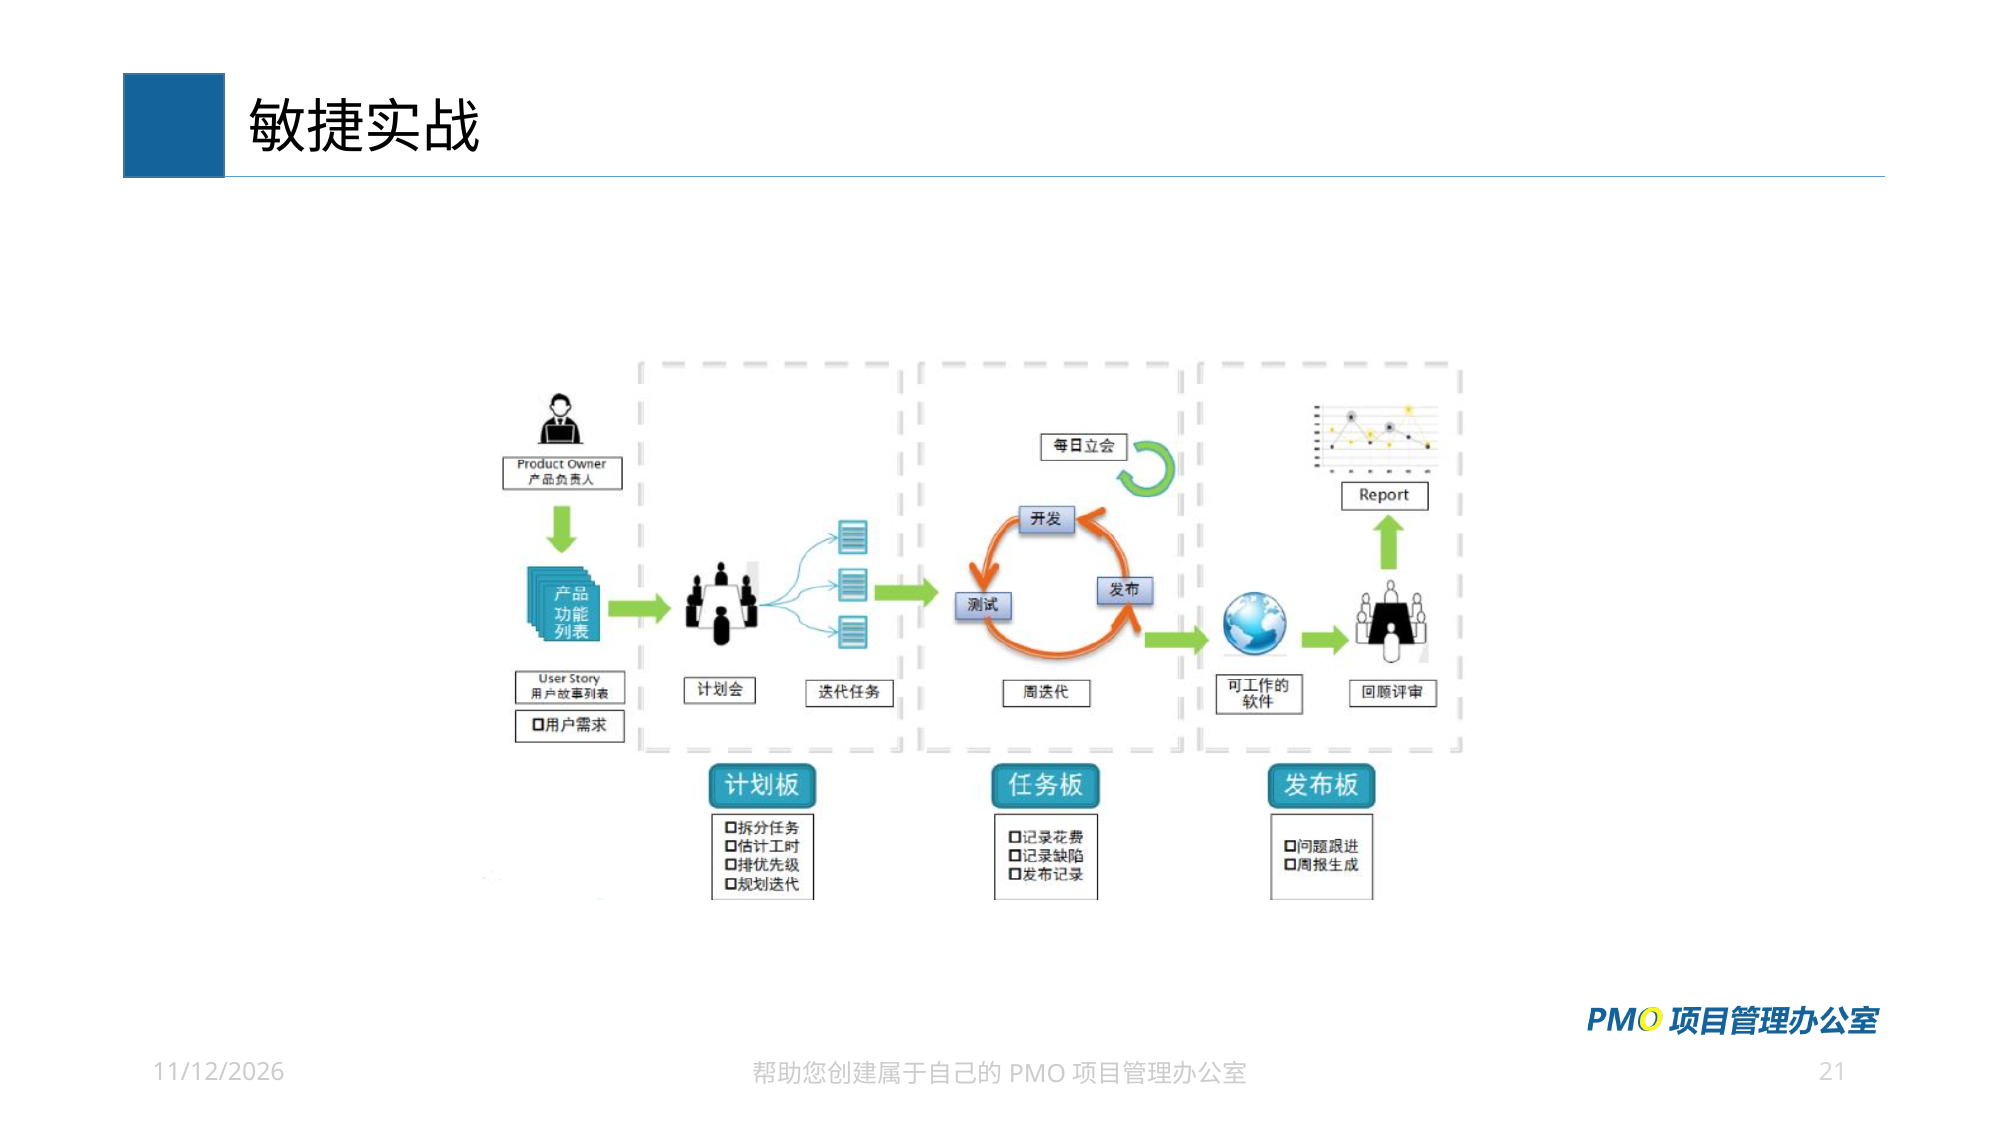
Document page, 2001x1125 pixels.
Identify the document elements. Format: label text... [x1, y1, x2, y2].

footer 帮助您创建属于自己的PMO项目管理办公室 [662, 1042, 1338, 1103]
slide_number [137, 1042, 588, 1103]
slide_number 21 [1449, 1041, 1863, 1104]
title 敏捷实战 [224, 76, 1885, 180]
picture [1578, 993, 1885, 1043]
picture [137, 348, 1875, 919]
